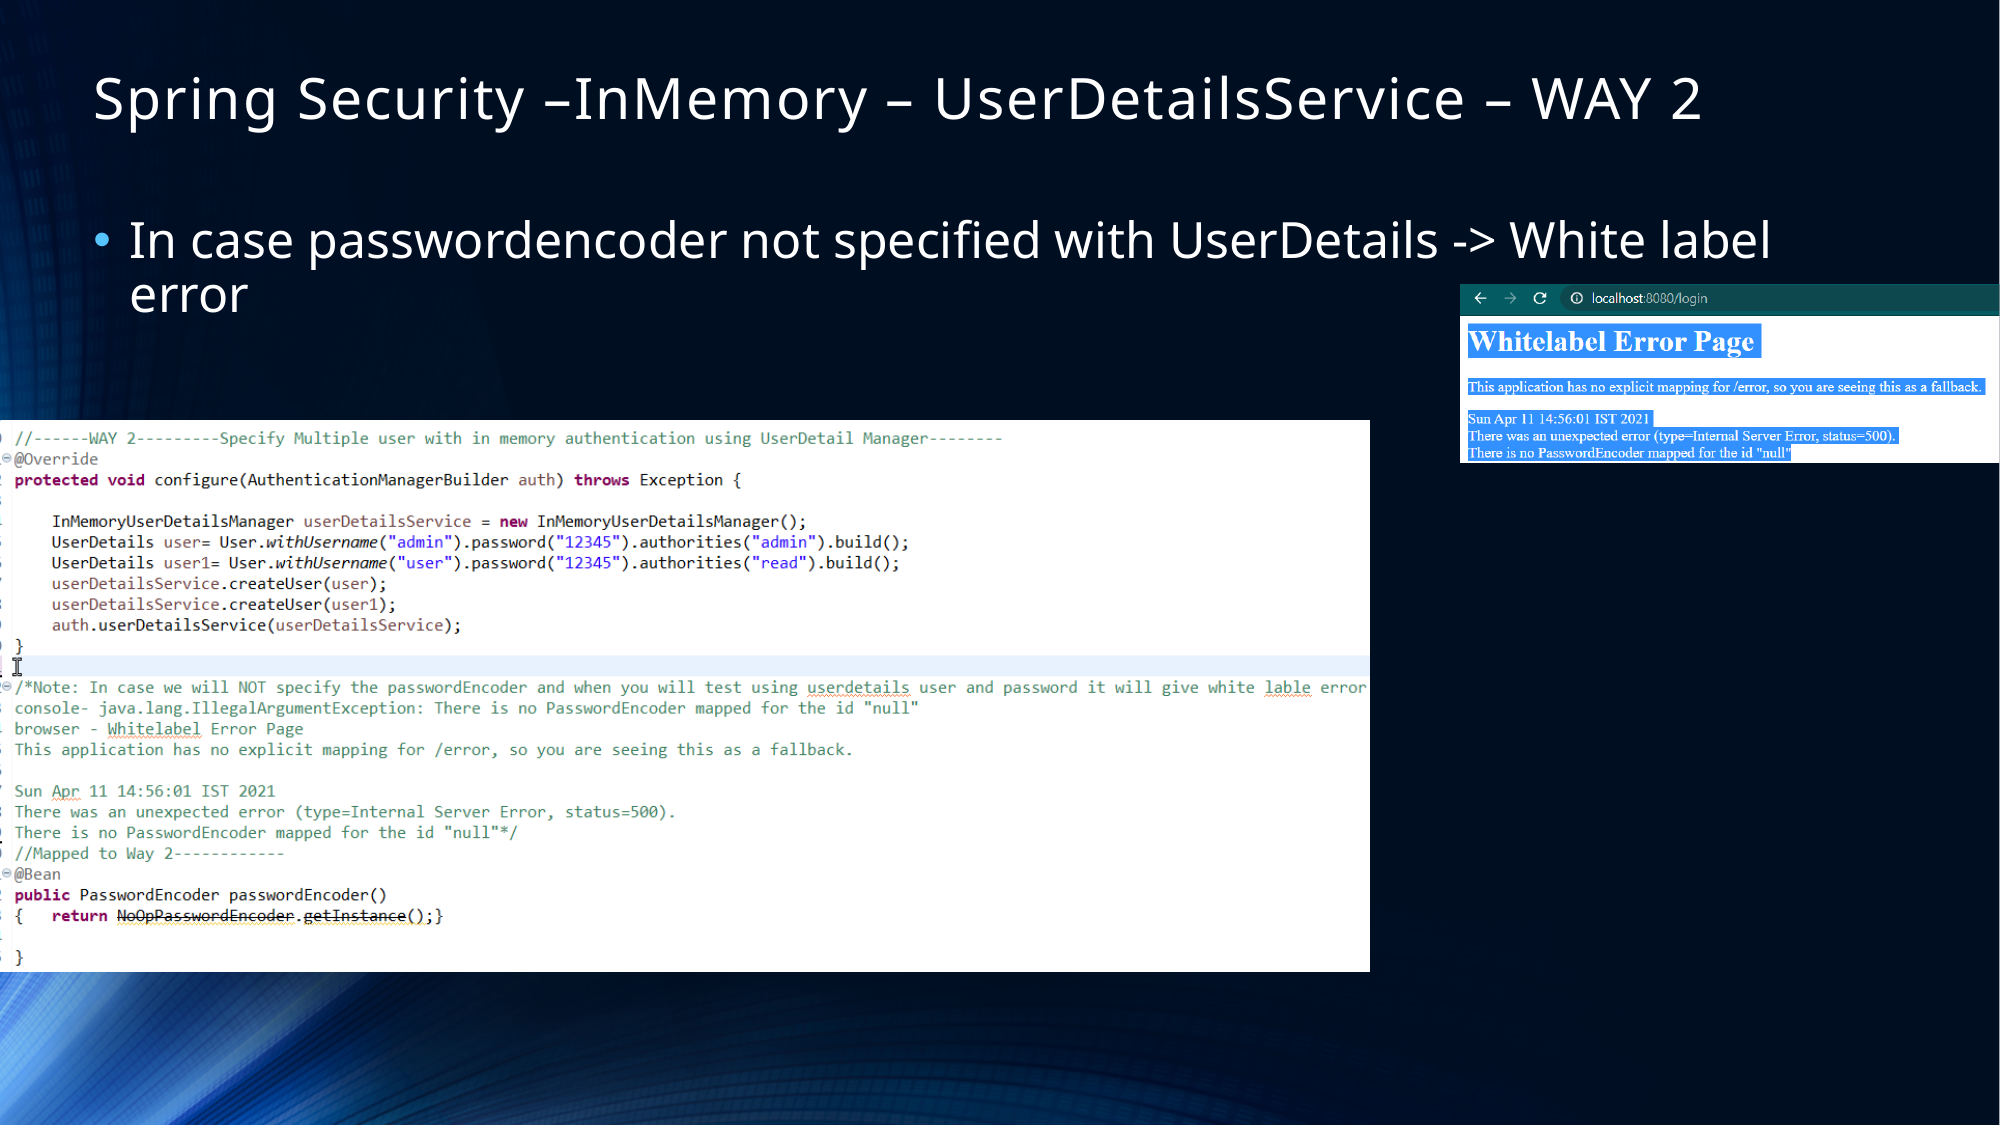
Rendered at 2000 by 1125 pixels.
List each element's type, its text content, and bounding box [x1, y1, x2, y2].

list In case passwordencoder not specified with UserDetails -> White label error [78, 208, 1910, 988]
title Spring Security –InMemory – UserDetailsService – WAY 2 [78, 62, 1912, 173]
picture [0, 0, 2000, 1125]
